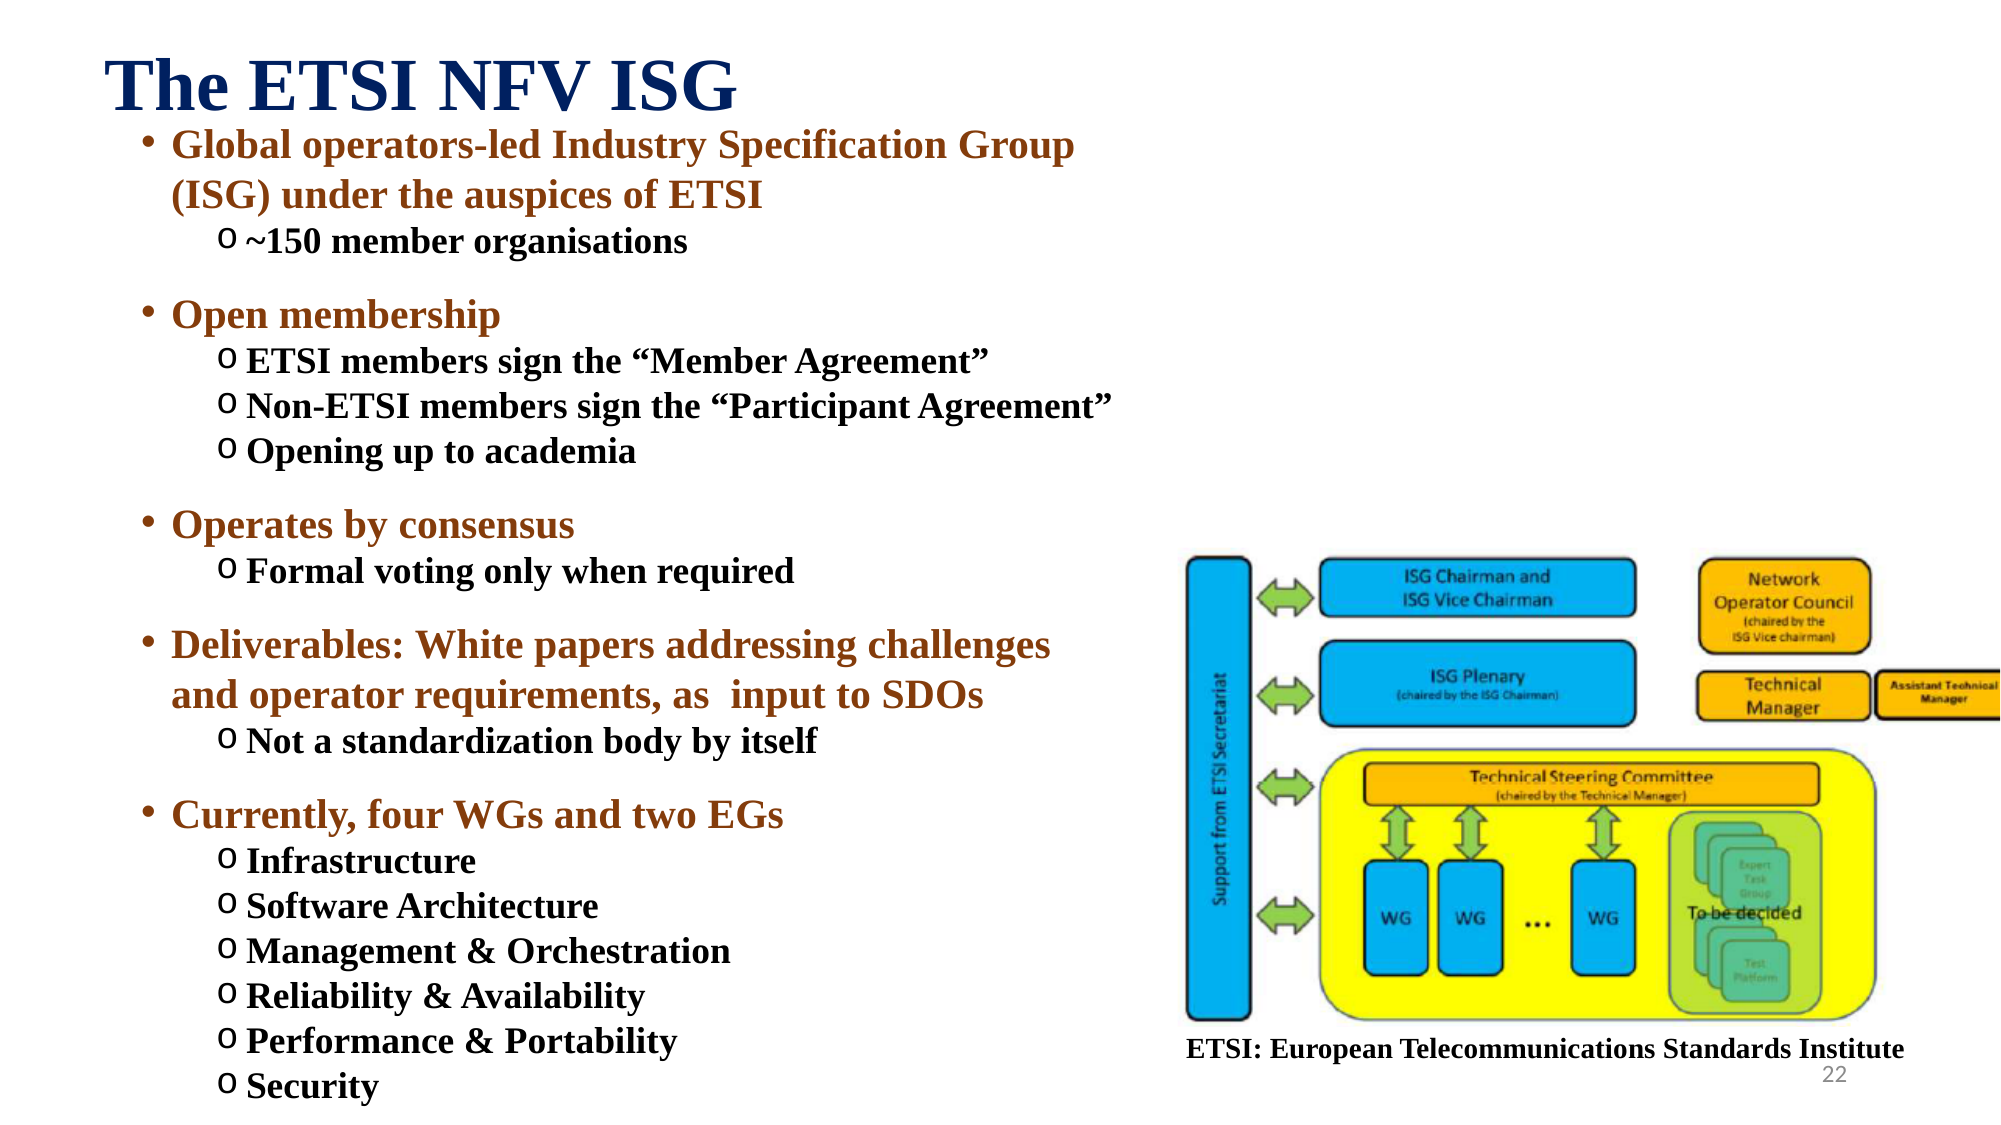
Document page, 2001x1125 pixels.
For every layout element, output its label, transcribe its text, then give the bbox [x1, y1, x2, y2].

text_box The ETSI NFV ISG [89, 27, 1911, 133]
text_box Global operators-led Industry Specification Group (ISG) under the auspices of ETSI ~150 member organisations Open membership ETSI members sign the “Member Agreement” Non-ETSI members sign the “Participant Agreement” Opening up to academia Operates by consensus Formal voting only when required Deliverables: White papers addressing challenges and operator requirements, as input to SDOs Not a standardization body by itself Currently, four WGs and two EGs Infrastructure Software Architecture Management & Orchestration Reliability & Availability Performance & Portability Security [126, 133, 1139, 1114]
text_box ETSI: European Telecommunications Standards Institute [1045, 1022, 2000, 1072]
slide_number 22 [1412, 1072, 1863, 1103]
picture [1175, 545, 2000, 1027]
